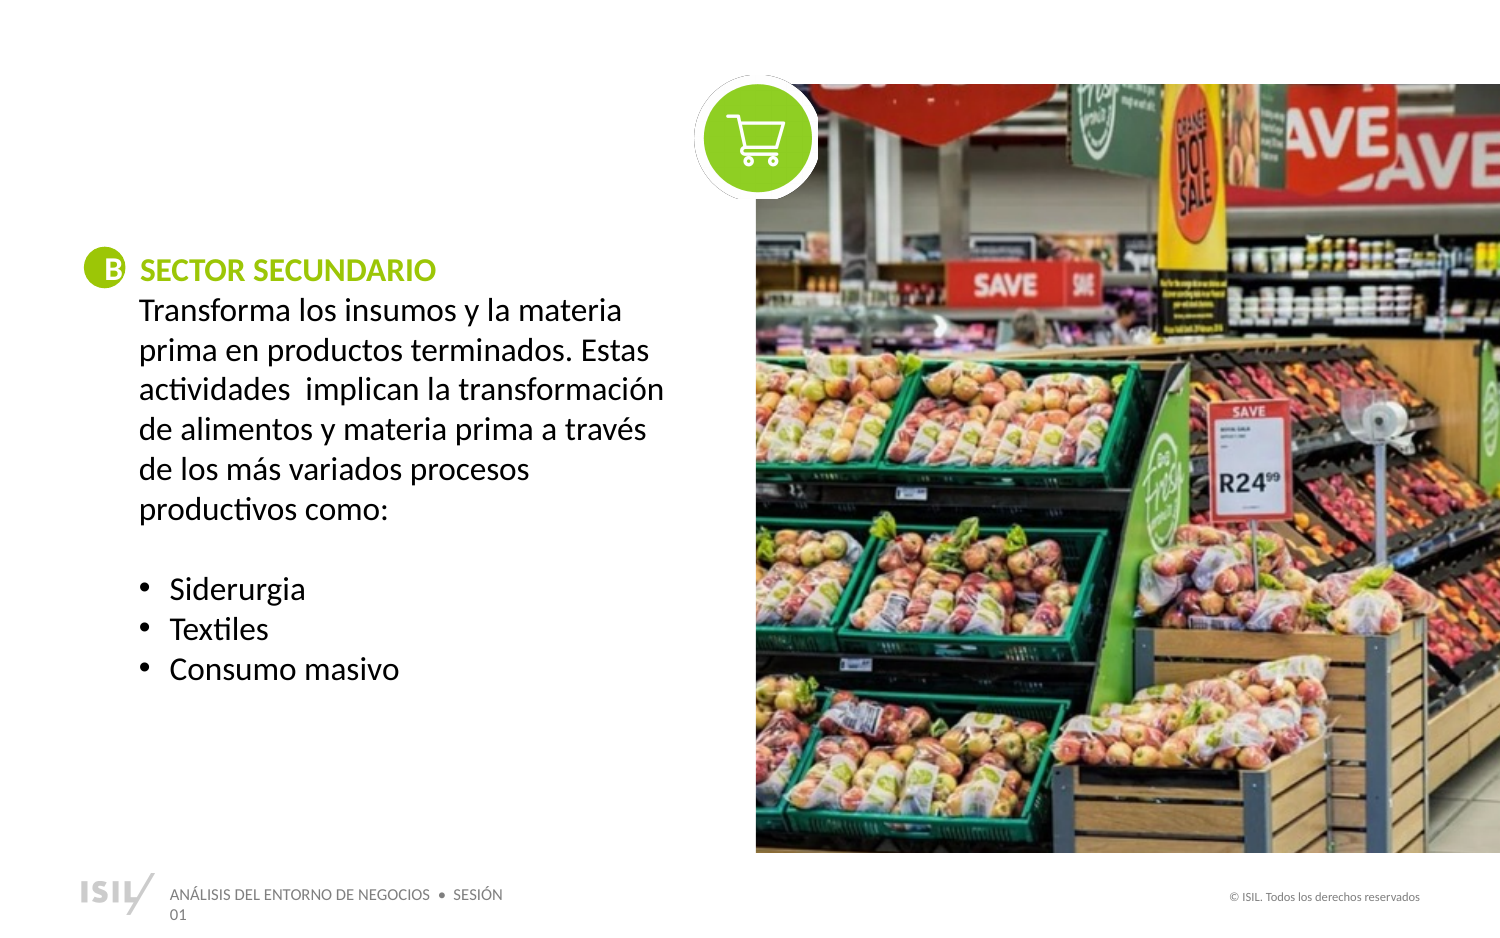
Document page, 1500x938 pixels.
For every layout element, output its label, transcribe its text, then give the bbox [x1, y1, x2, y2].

picture [694, 75, 1500, 853]
text_box B [83, 246, 126, 289]
text_box SECTOR SECUNDARIO Transforma los insumos y la materia prima en productos terminados. Estas actividades implican la transformación de alimentos y materia prima a través de los más variados procesos productivos como: Siderurgia Textiles Consumo masivo [139, 247, 684, 688]
